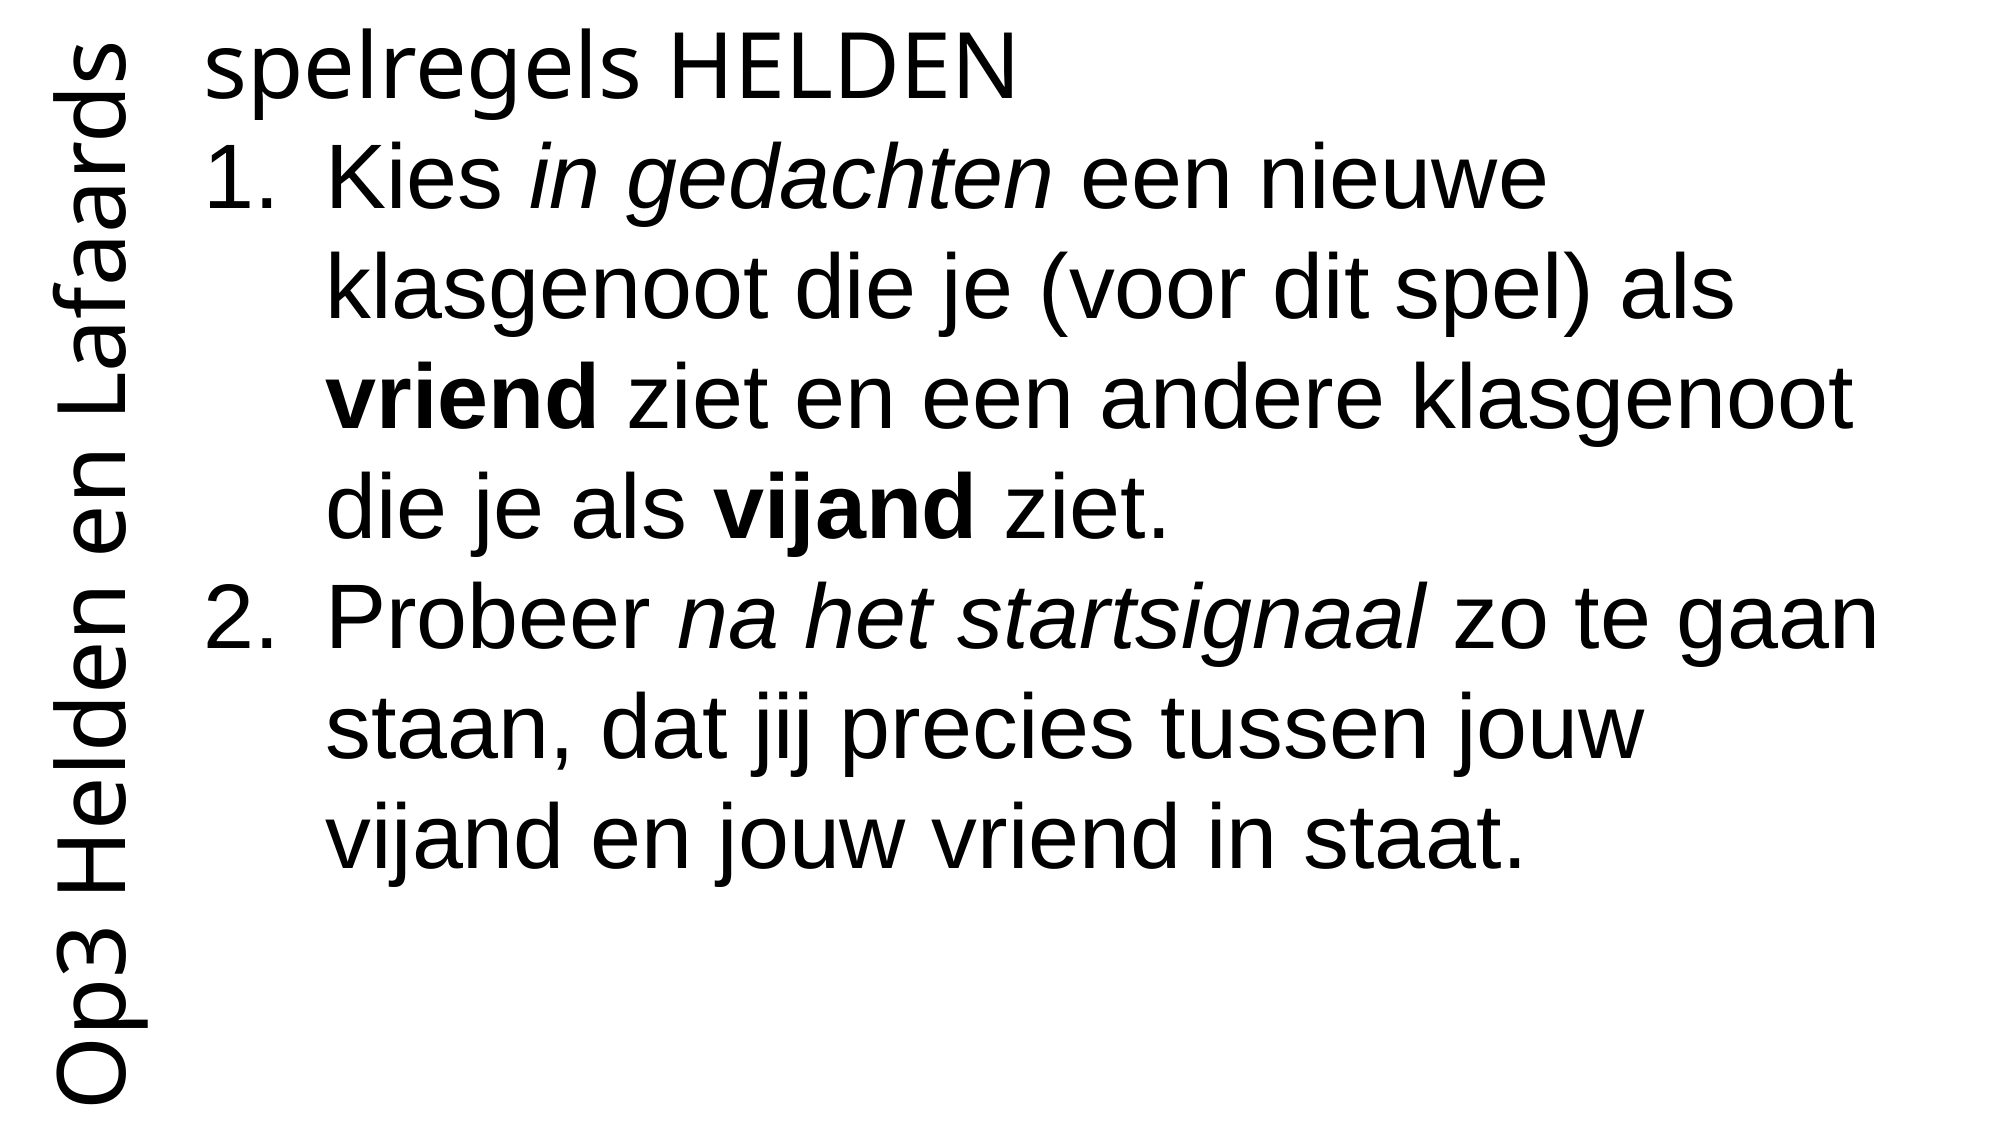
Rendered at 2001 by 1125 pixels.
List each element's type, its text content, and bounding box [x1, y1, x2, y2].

text_box Op3 Helden en Lafaards [0, 0, 189, 1125]
text_box spelregels HELDEN Kies in gedachten een nieuwe klasgenoot die je (voor dit spel) als vriend ziet en een andere klasgenoot die je als vijand ziet. Probeer na het startsignaal zo te gaan staan, dat jij precies tussen jouw vijand en jouw vriend in staat. [188, 0, 1919, 895]
